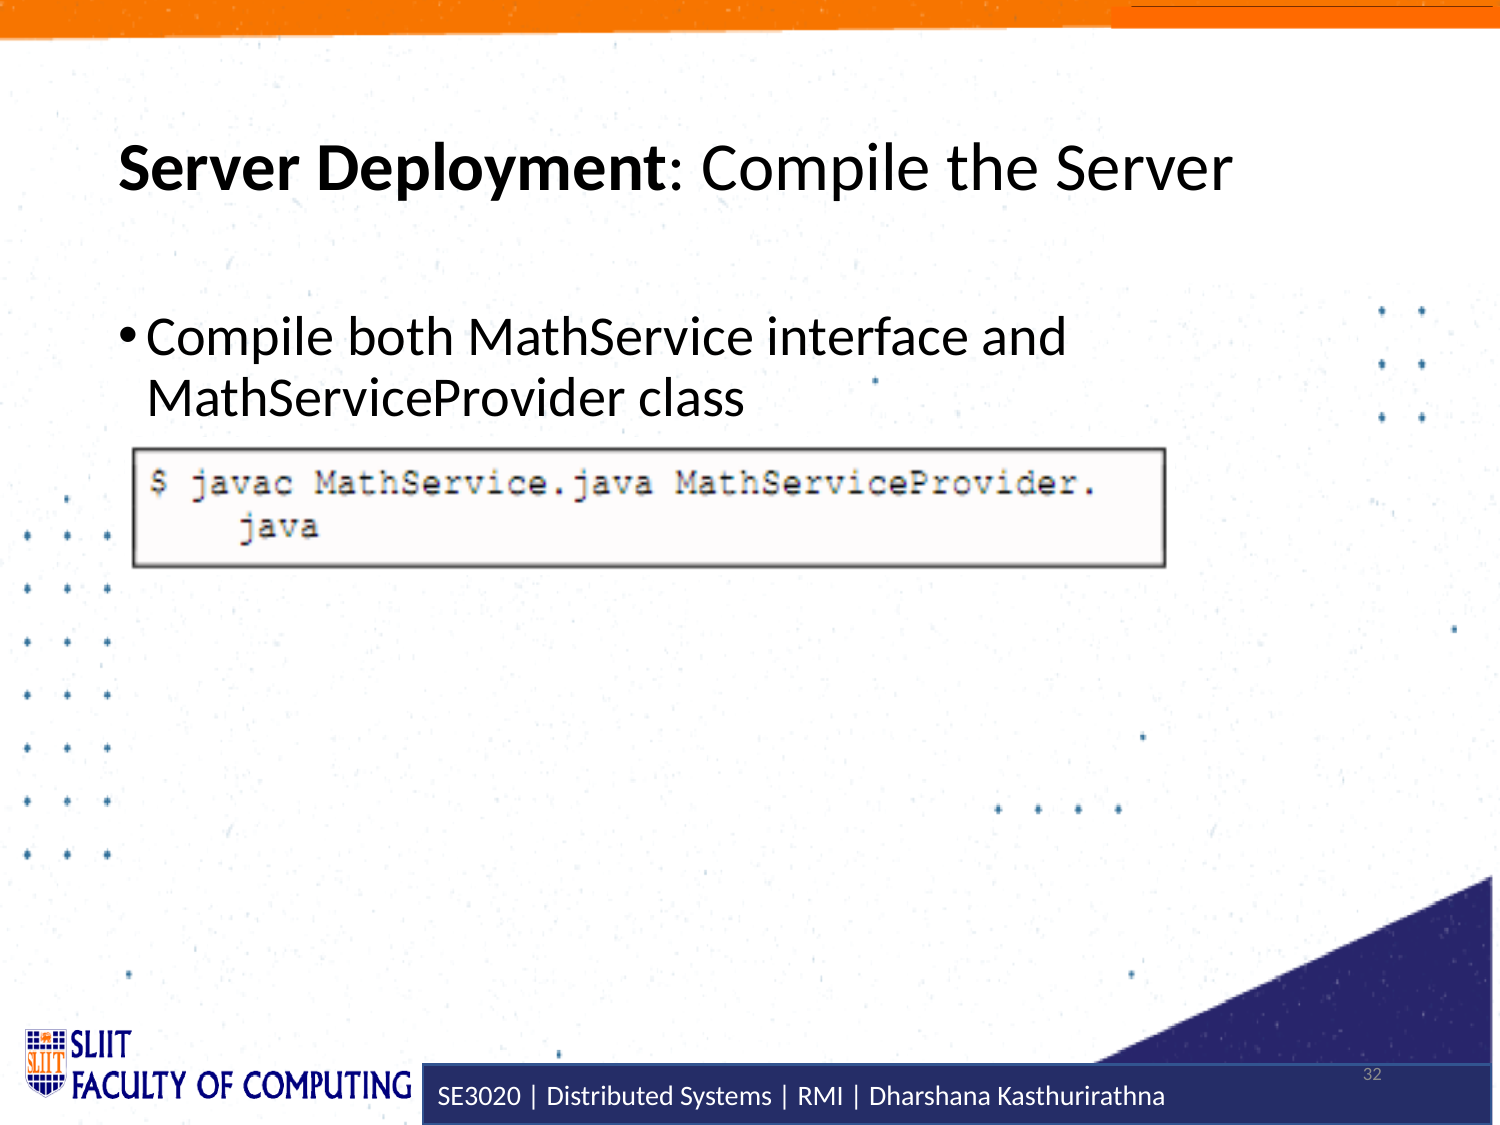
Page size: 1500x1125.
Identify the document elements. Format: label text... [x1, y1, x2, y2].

title Server Deployment: Compile the Server [103, 59, 1397, 278]
picture [0, 0, 1500, 1125]
list Compile both MathService interface and MathServiceProvider class [103, 299, 1397, 1014]
slide_number 32 [1059, 1042, 1397, 1103]
